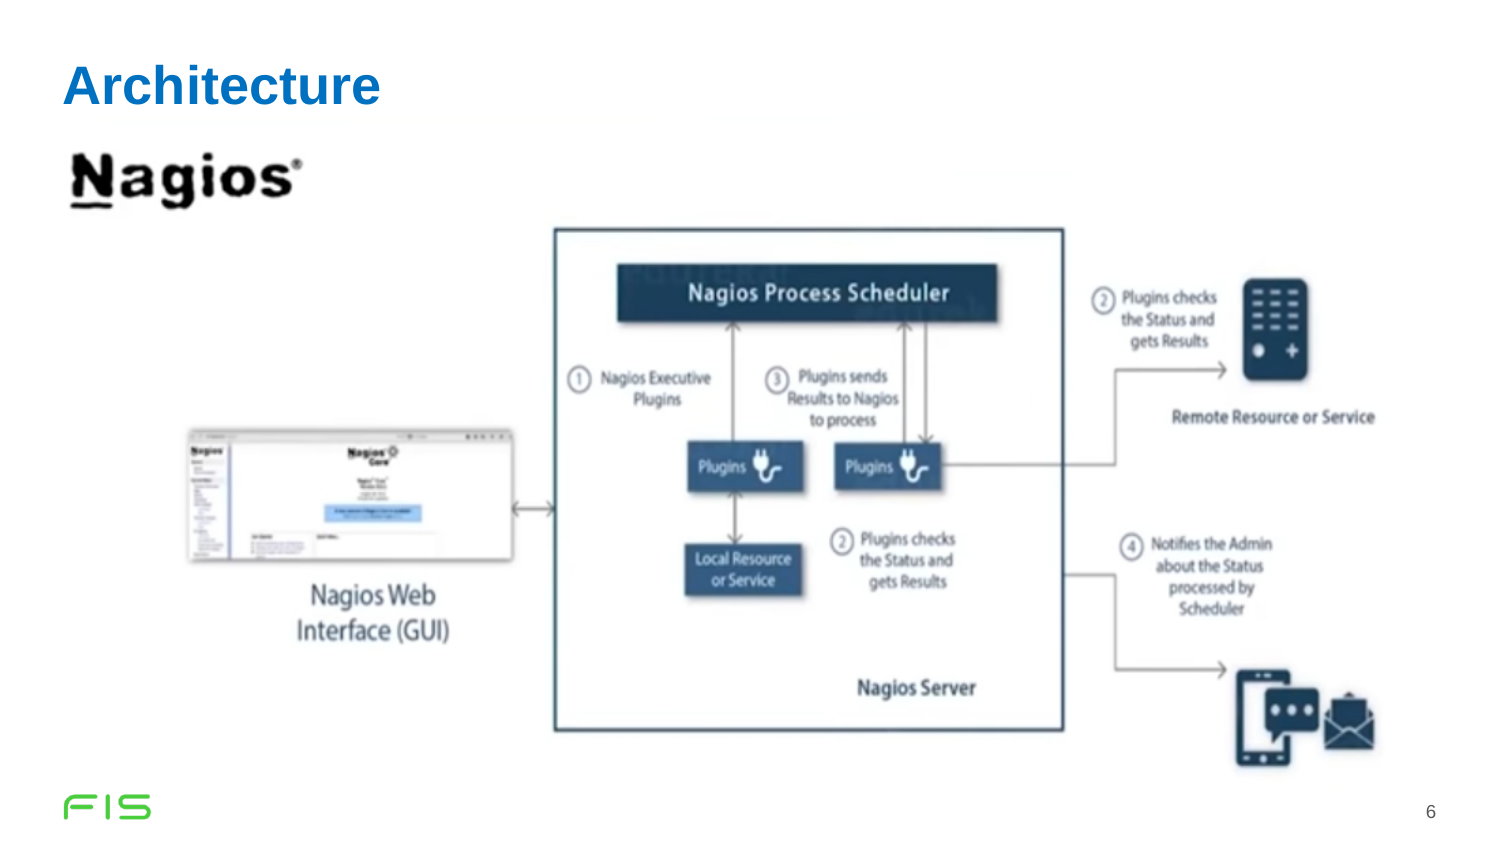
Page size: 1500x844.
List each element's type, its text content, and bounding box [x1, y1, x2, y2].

picture [58, 116, 1481, 823]
slide_number 6 [1359, 799, 1437, 822]
title Architecture [62, 62, 1435, 116]
